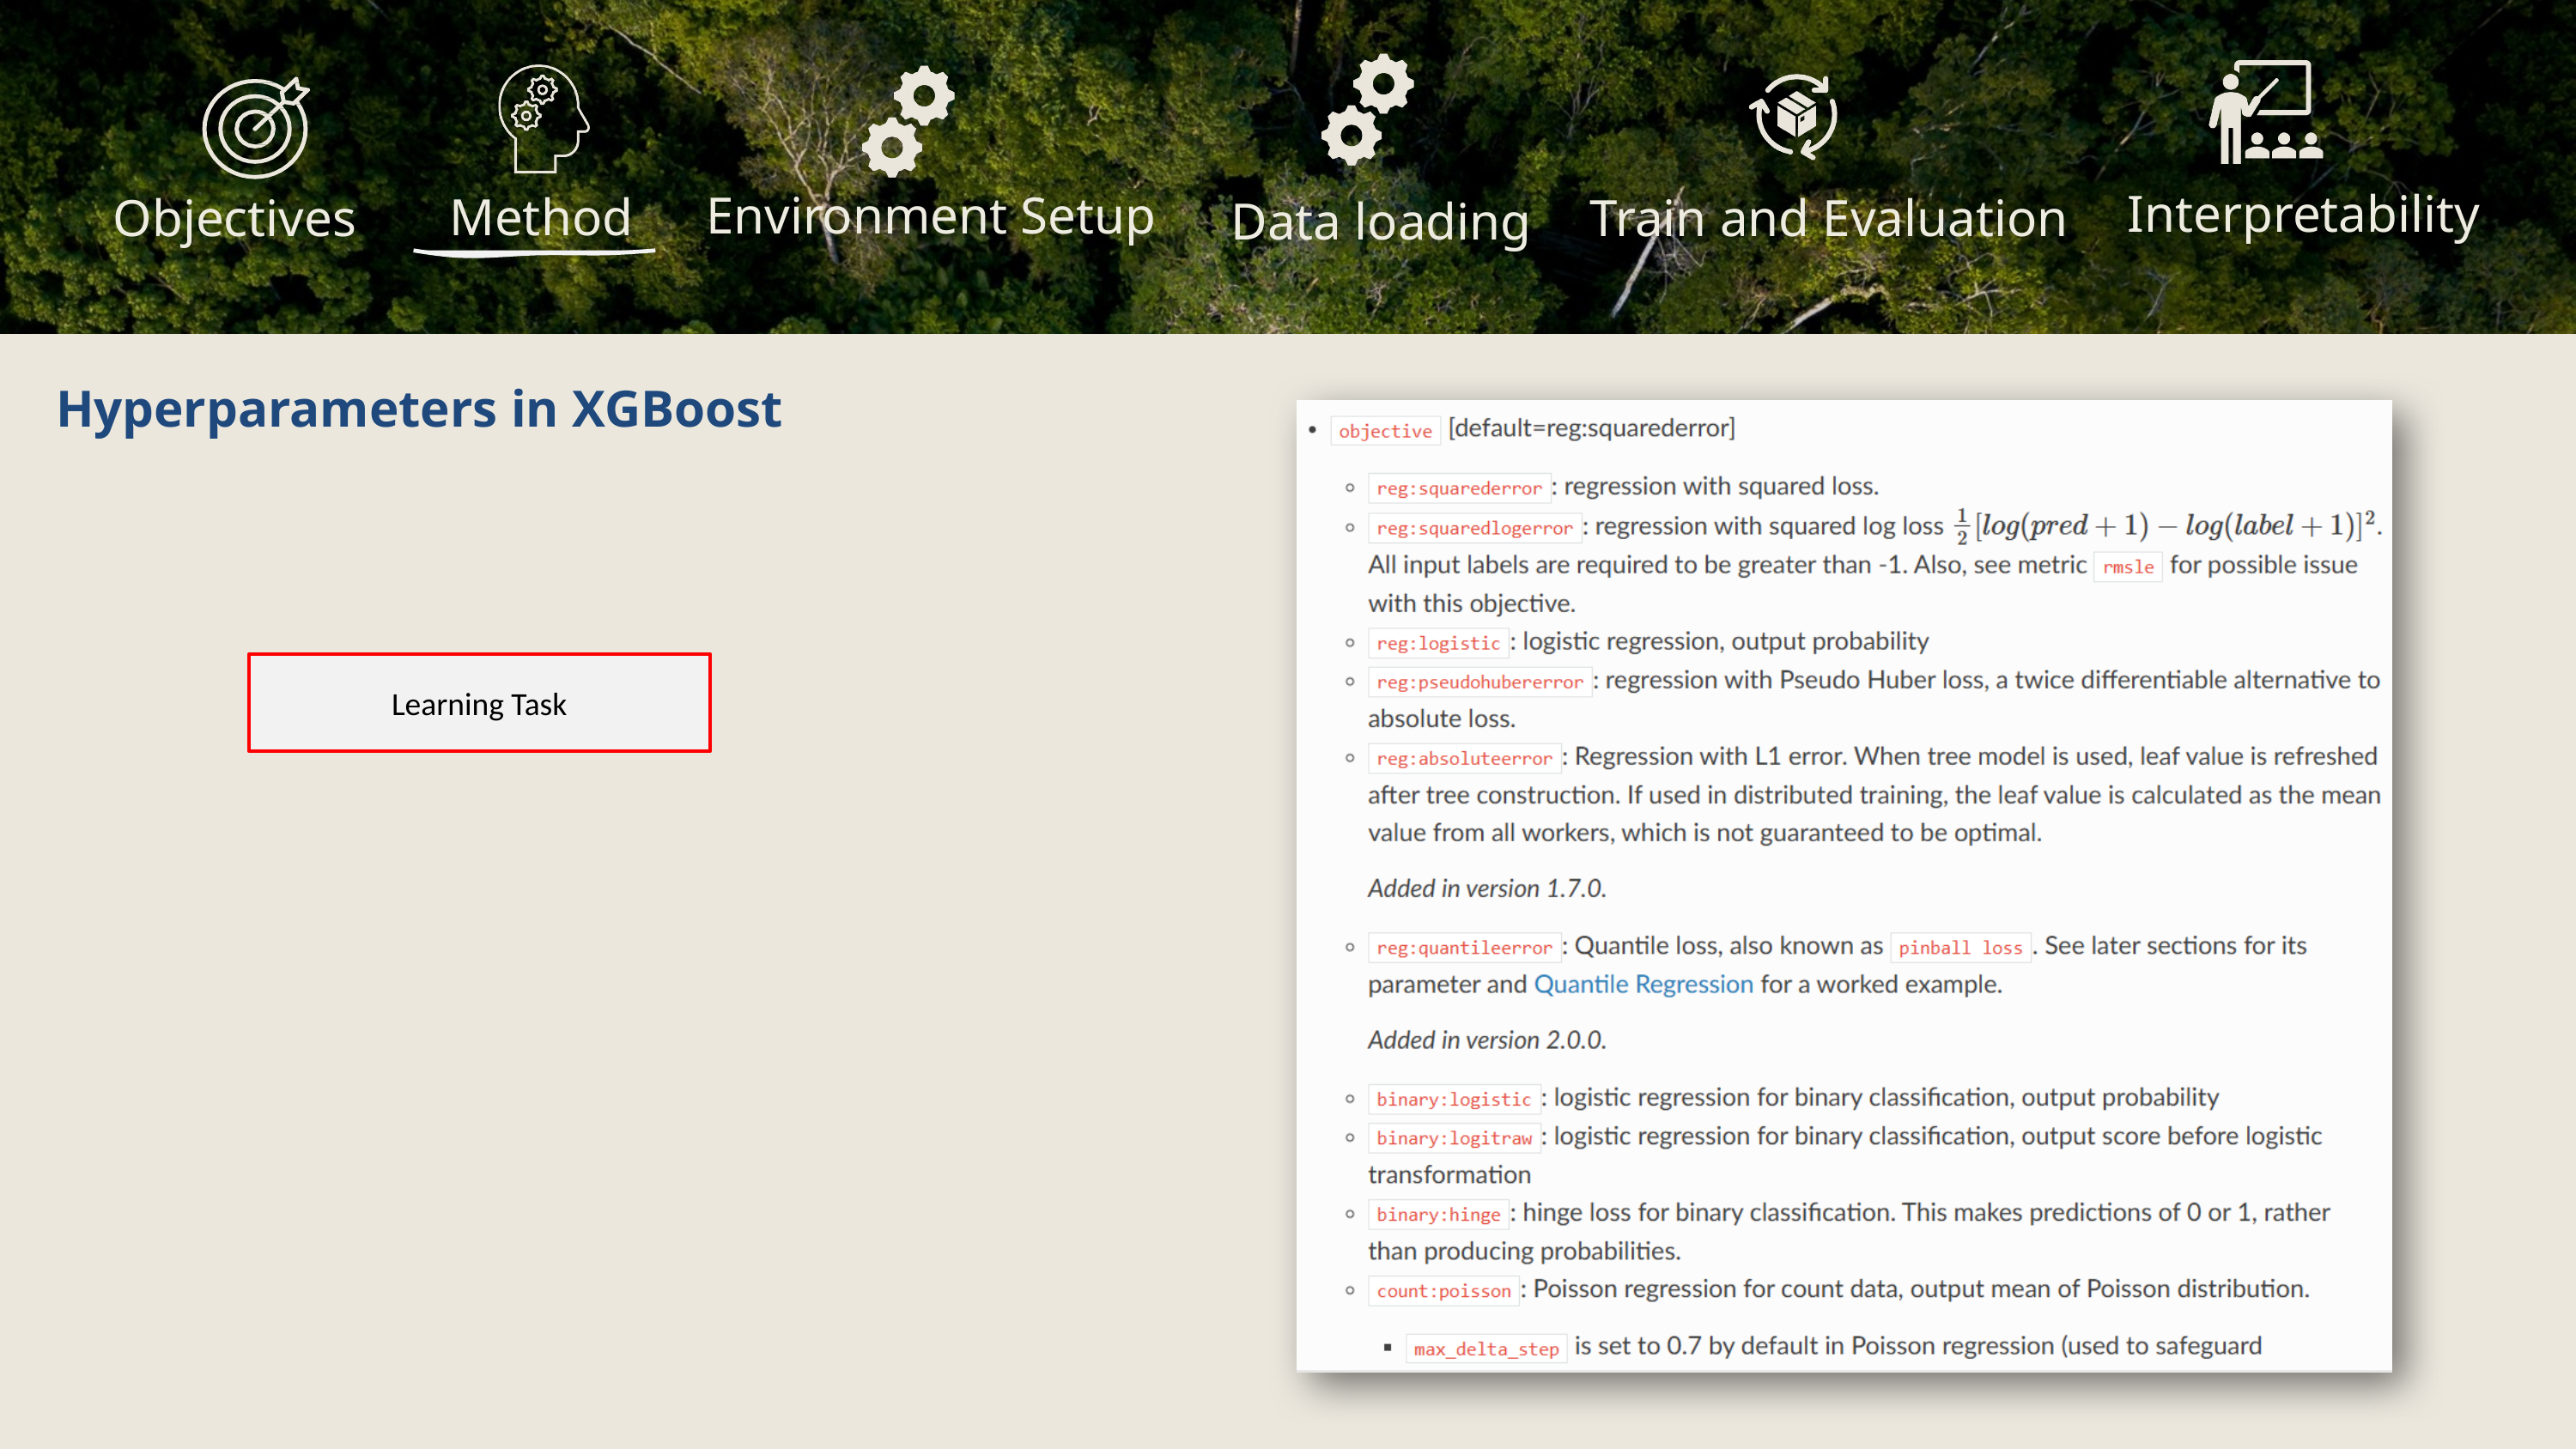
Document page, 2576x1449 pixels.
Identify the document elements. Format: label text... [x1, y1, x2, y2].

picture [1297, 400, 2393, 1373]
text_box Learning Task [247, 652, 712, 753]
picture [0, 0, 2576, 334]
text_box Hyperparameters in XGBoost [43, 371, 841, 444]
